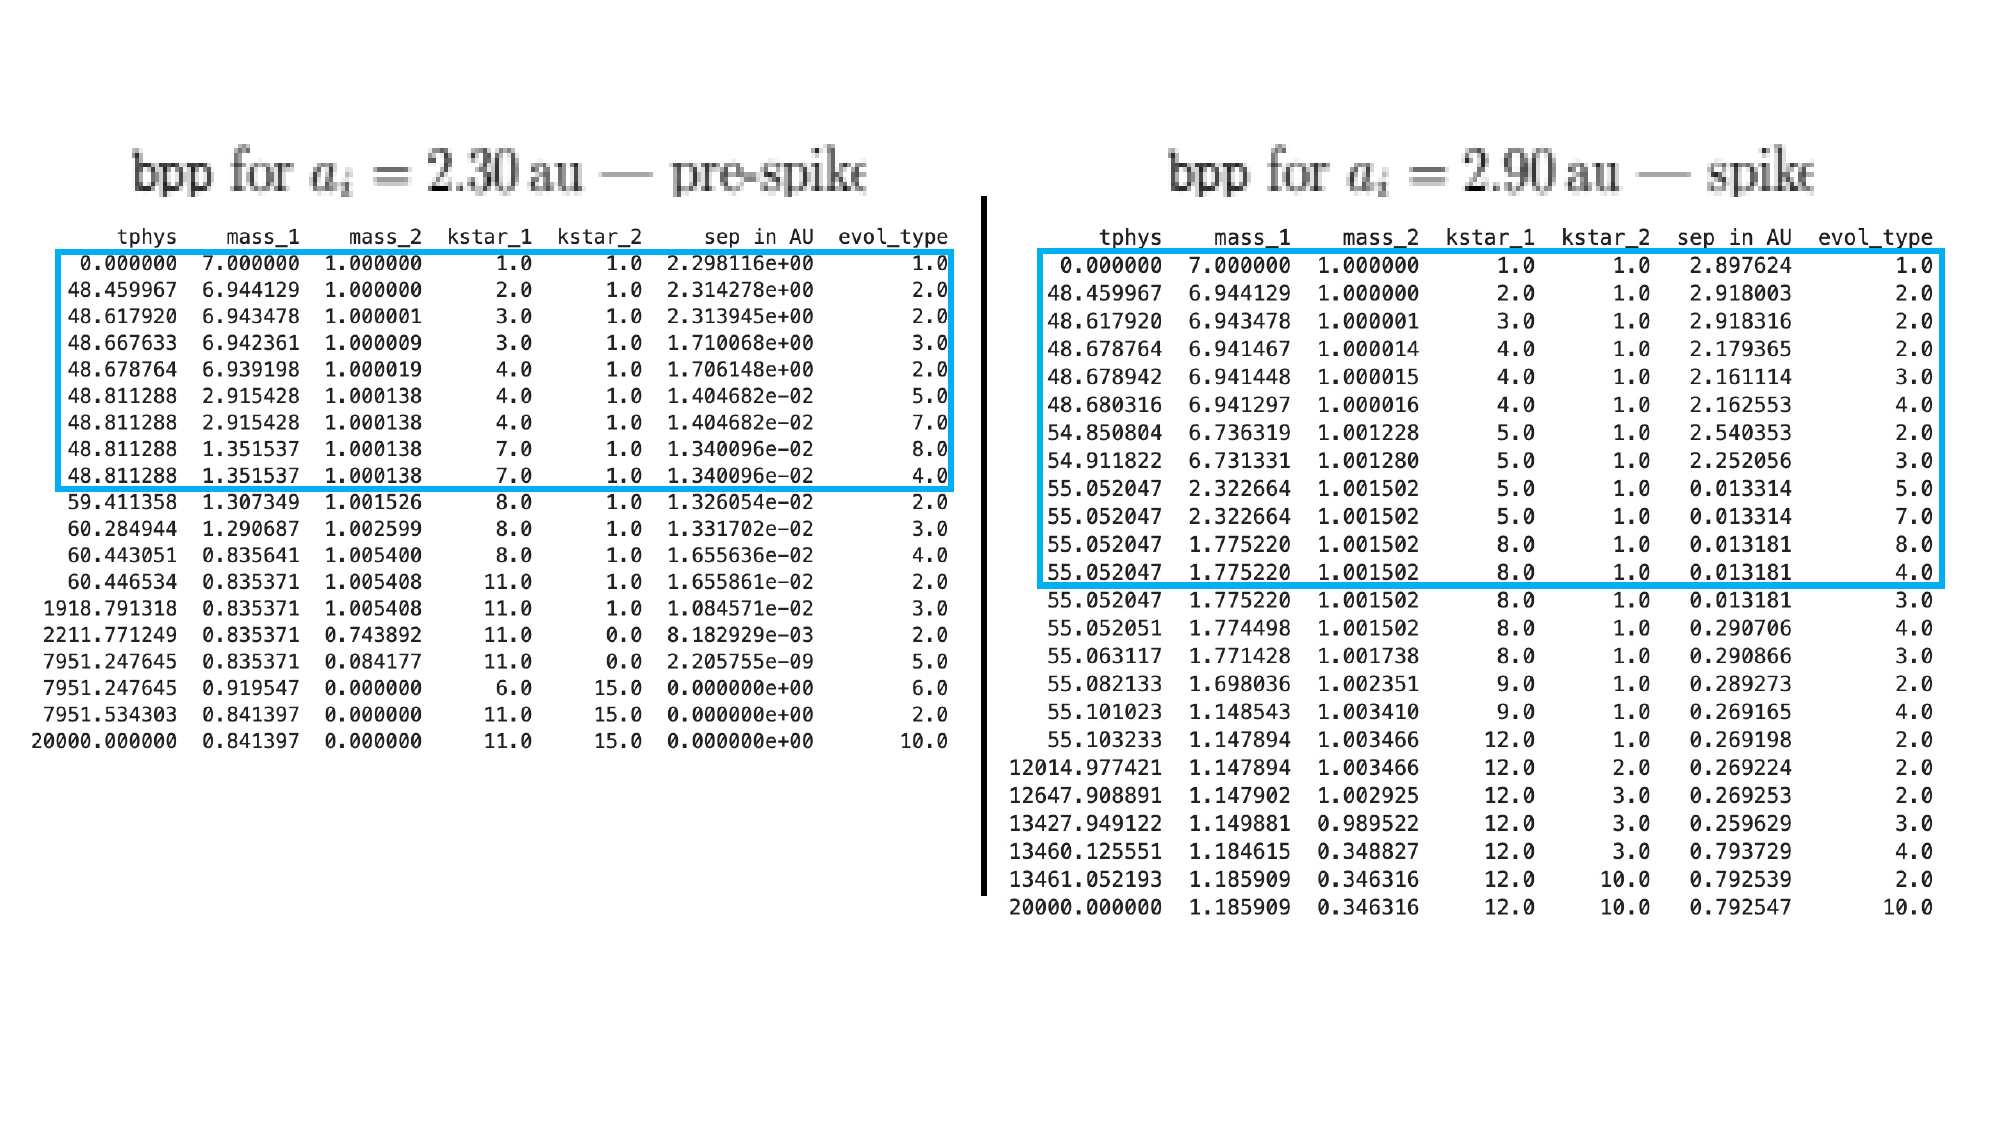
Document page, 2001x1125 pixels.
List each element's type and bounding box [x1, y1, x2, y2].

picture [1167, 144, 1814, 197]
picture [22, 223, 953, 754]
picture [132, 144, 867, 197]
picture [62, 256, 947, 485]
picture [1002, 223, 1949, 924]
